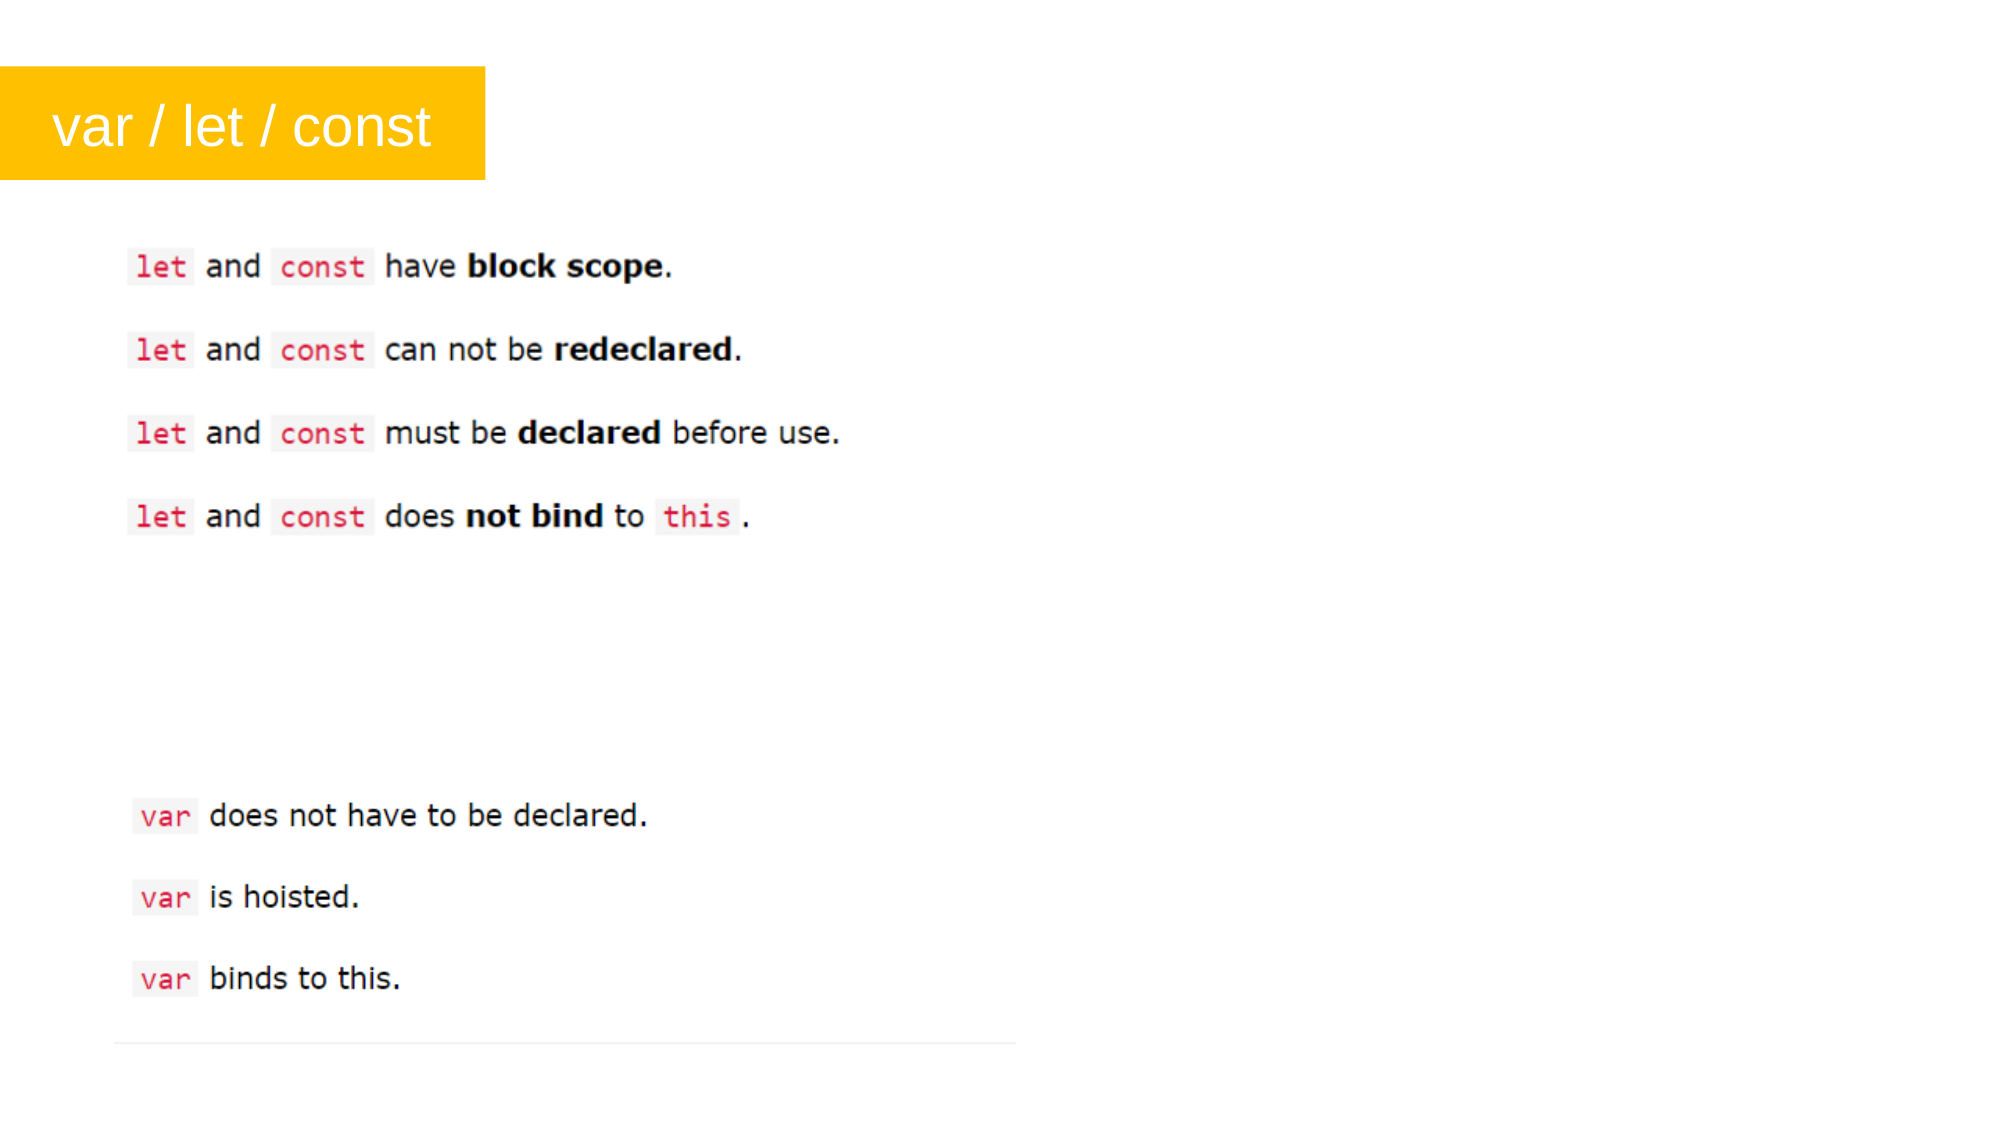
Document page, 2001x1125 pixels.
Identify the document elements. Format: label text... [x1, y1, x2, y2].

picture [89, 212, 1148, 563]
text_box var / let / const [0, 65, 486, 181]
picture [114, 781, 1016, 1088]
